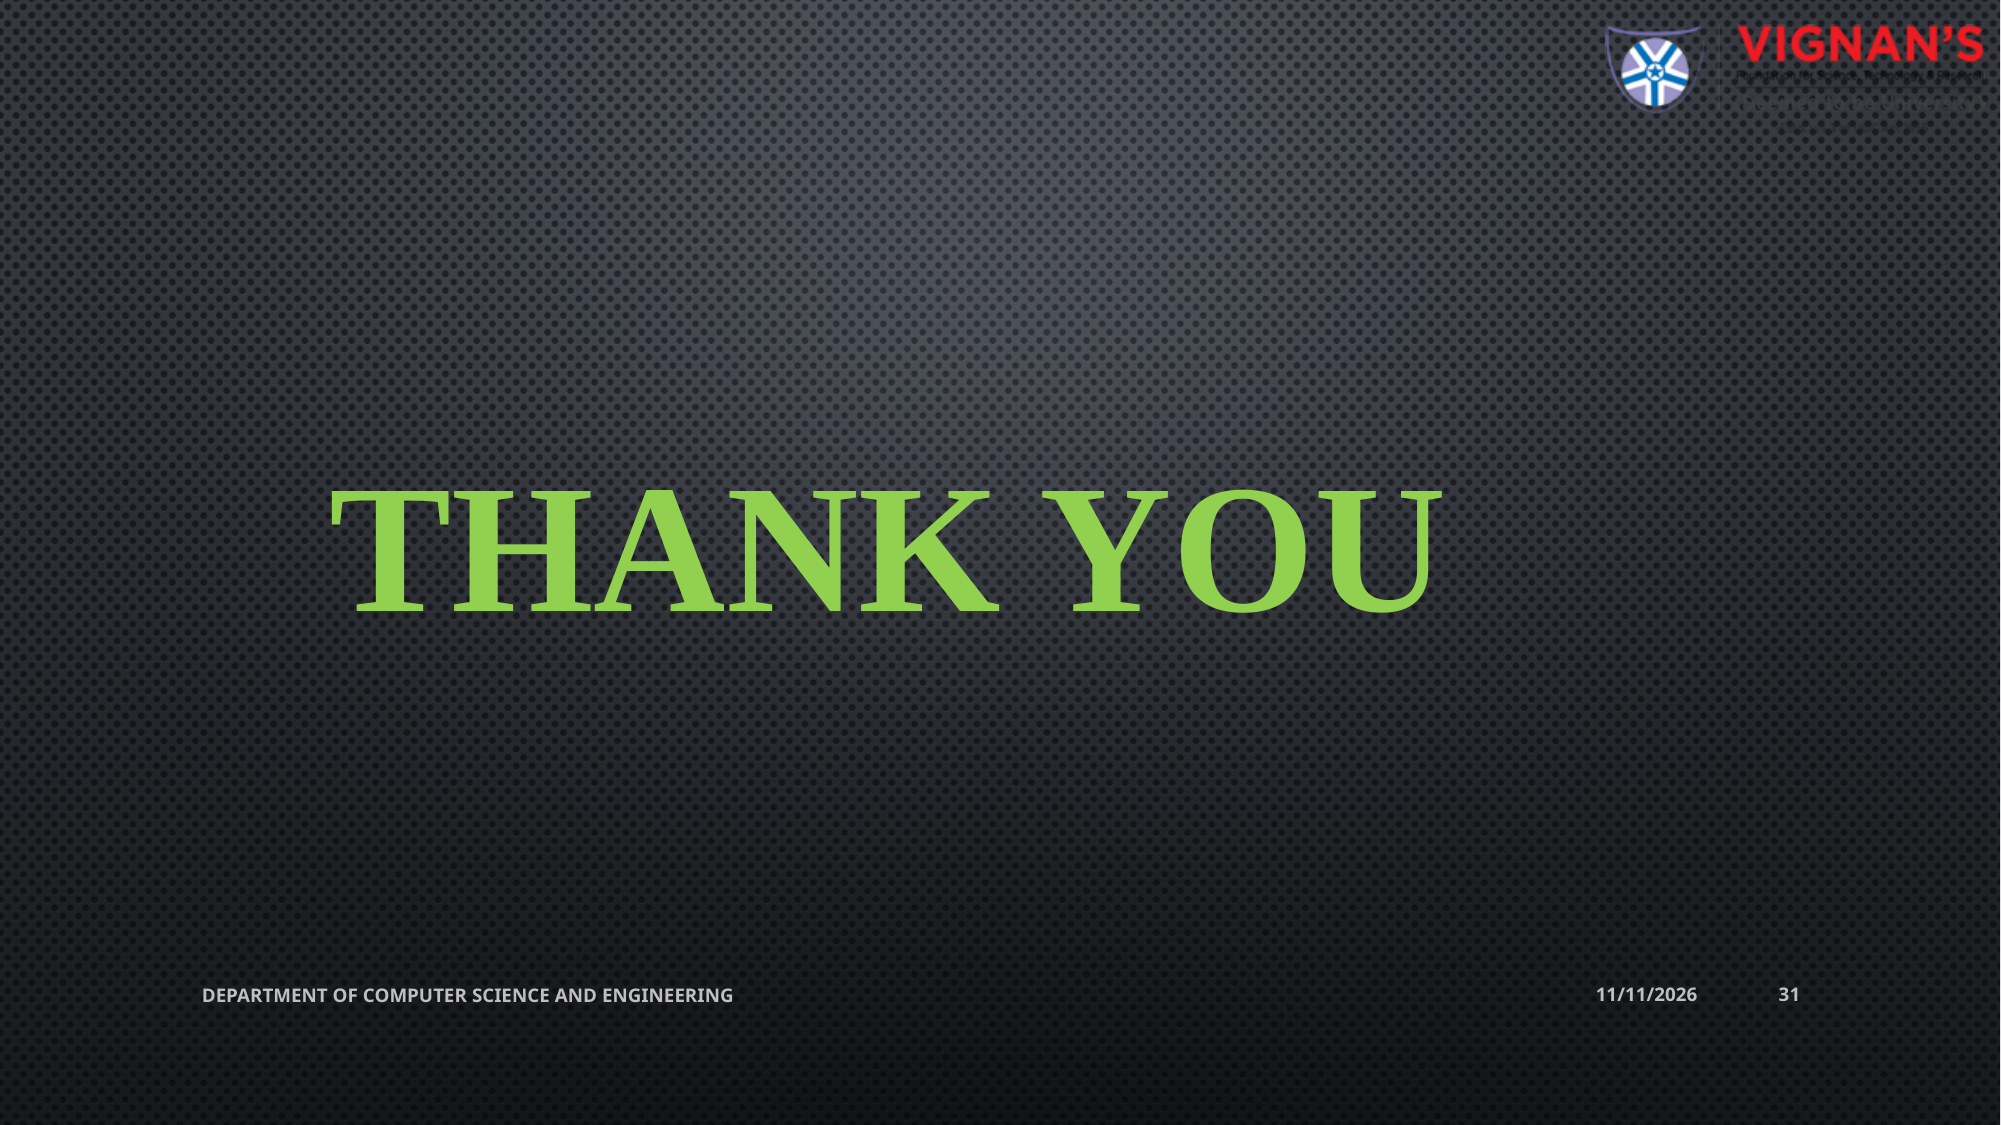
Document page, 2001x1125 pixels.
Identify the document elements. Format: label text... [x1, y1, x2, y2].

text_box 26-05-2022 [1449, 965, 1713, 1025]
text_box 31 [1724, 965, 1816, 1025]
text_box THANK YOU [314, 354, 1940, 723]
text_box DEPARTMENT OF COMPUTER SCIENCE AND ENGINEERING [187, 965, 1425, 1025]
picture [0, 0, 2001, 1125]
